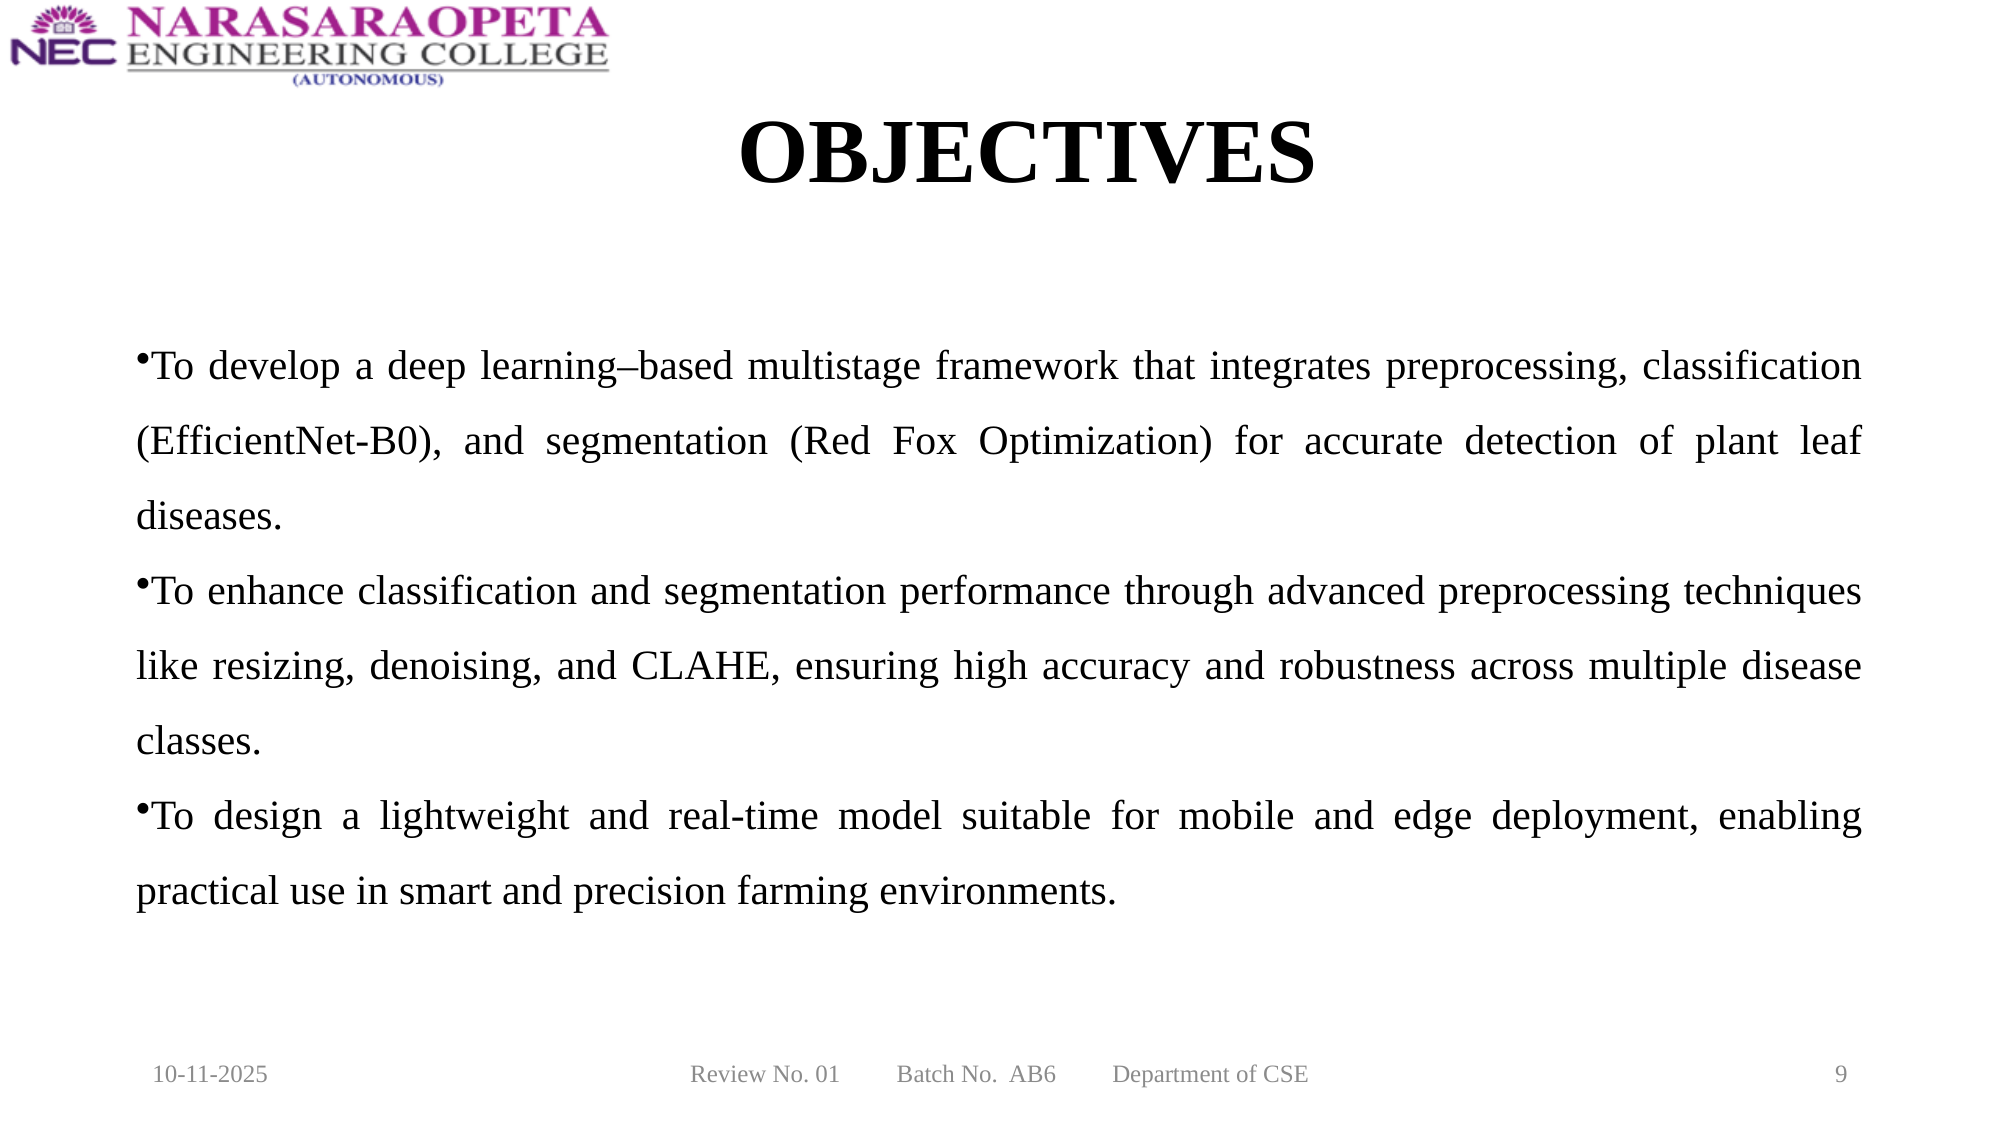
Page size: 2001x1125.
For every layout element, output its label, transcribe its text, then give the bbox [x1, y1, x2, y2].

footer Review No. 01 Batch No. AB6 Department of CSE [662, 1042, 1338, 1103]
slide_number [137, 1042, 588, 1103]
title OBJECTIVES [193, 59, 1863, 245]
list To develop a deep learning–based multistage framework that integrates preprocessing, classification (EfficientNet-B0), and segmentation (Red Fox Optimization) for accurate detection of plant leaf diseases. To enhance classification and segmentation performance through advanced preprocessing techniques like resizing, denoising, and CLAHE, ensuring high accuracy and robustness across multiple disease classes. To design a lightweight and real-time model suitable for mobile and edge deployment, enabling practical use in smart and precision farming environments. [121, 286, 1879, 940]
picture [0, 0, 1280, 719]
slide_number 9 [1412, 1042, 1863, 1103]
